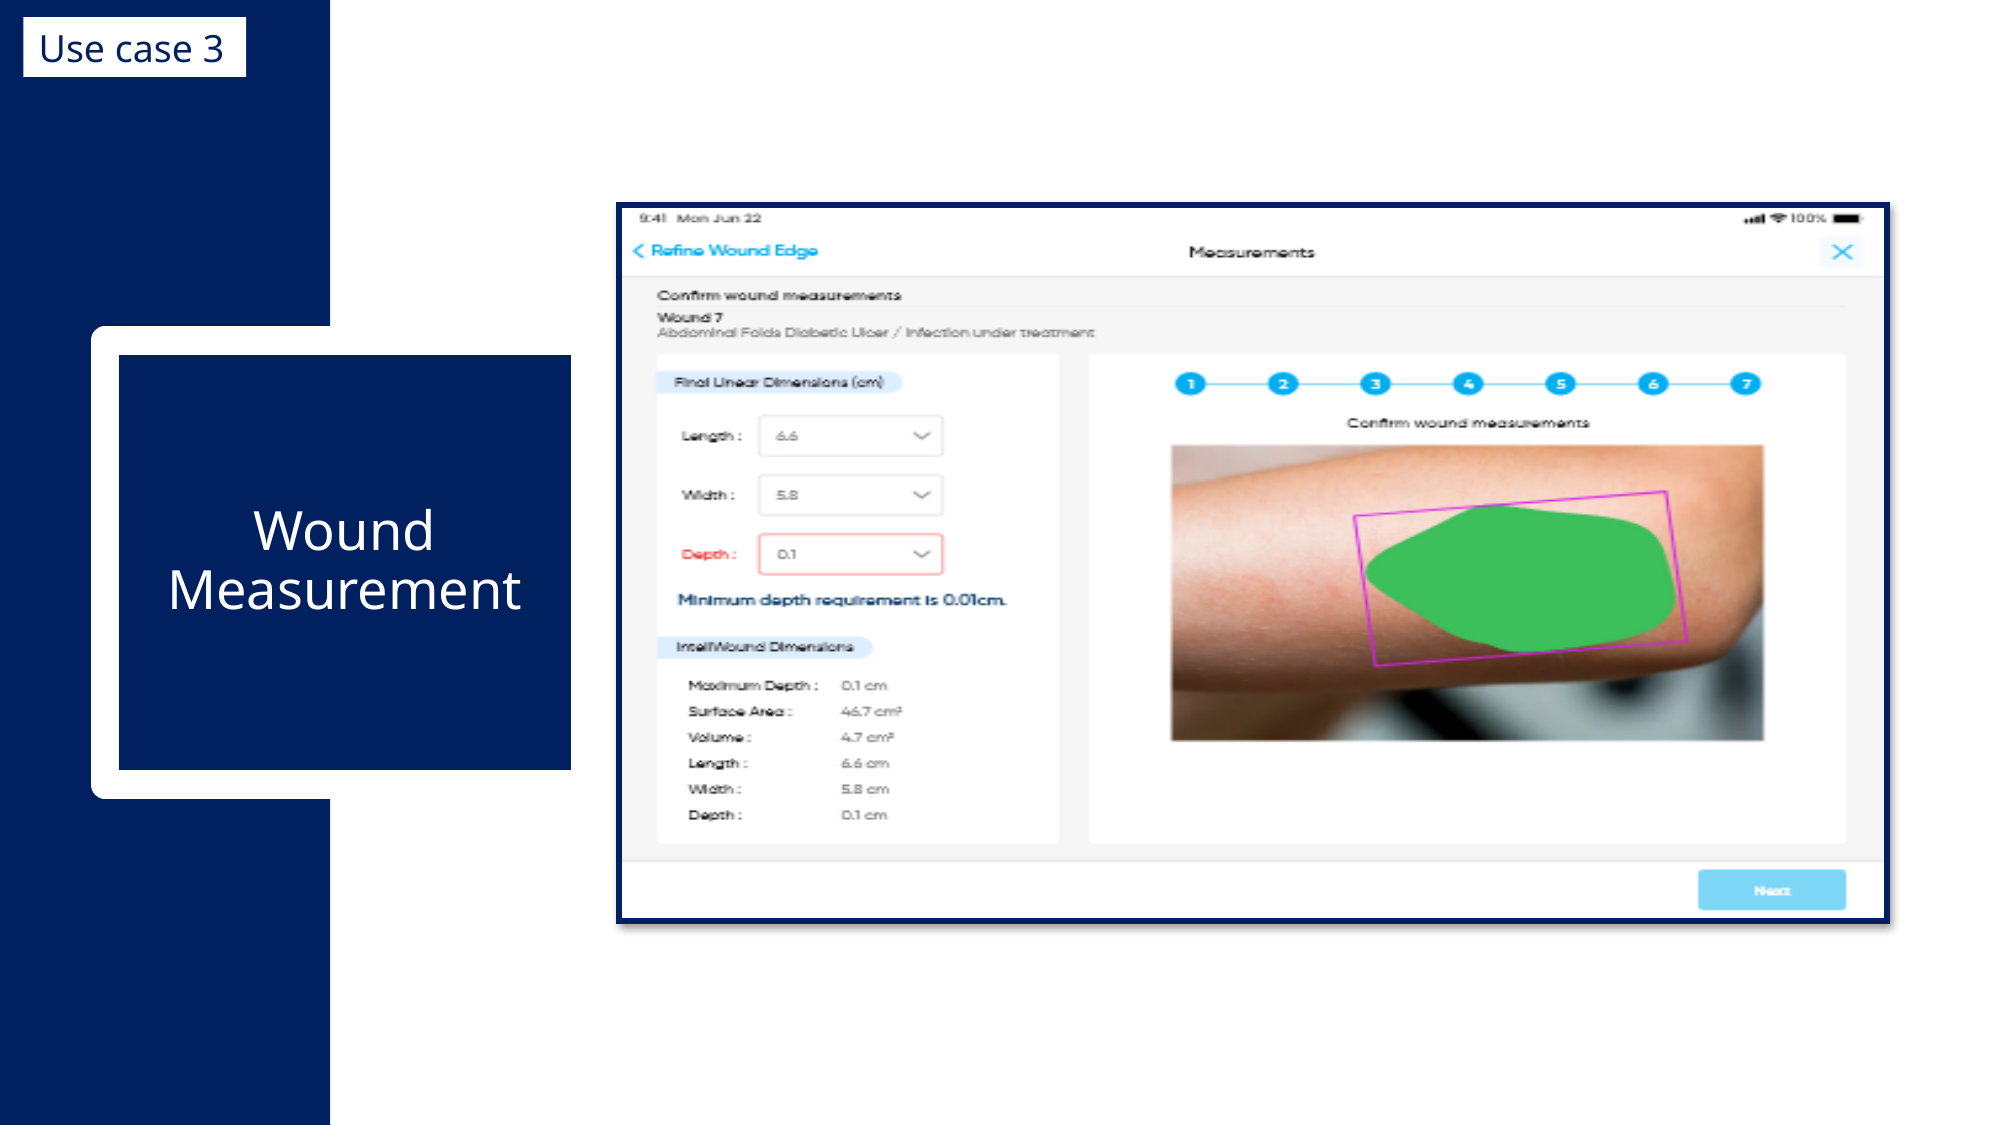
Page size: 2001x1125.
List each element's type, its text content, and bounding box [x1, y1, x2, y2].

picture [621, 207, 1885, 919]
text_box Use case 3 [23, 17, 247, 77]
title Wound Measurement [105, 340, 585, 785]
text_box [0, 0, 332, 1125]
